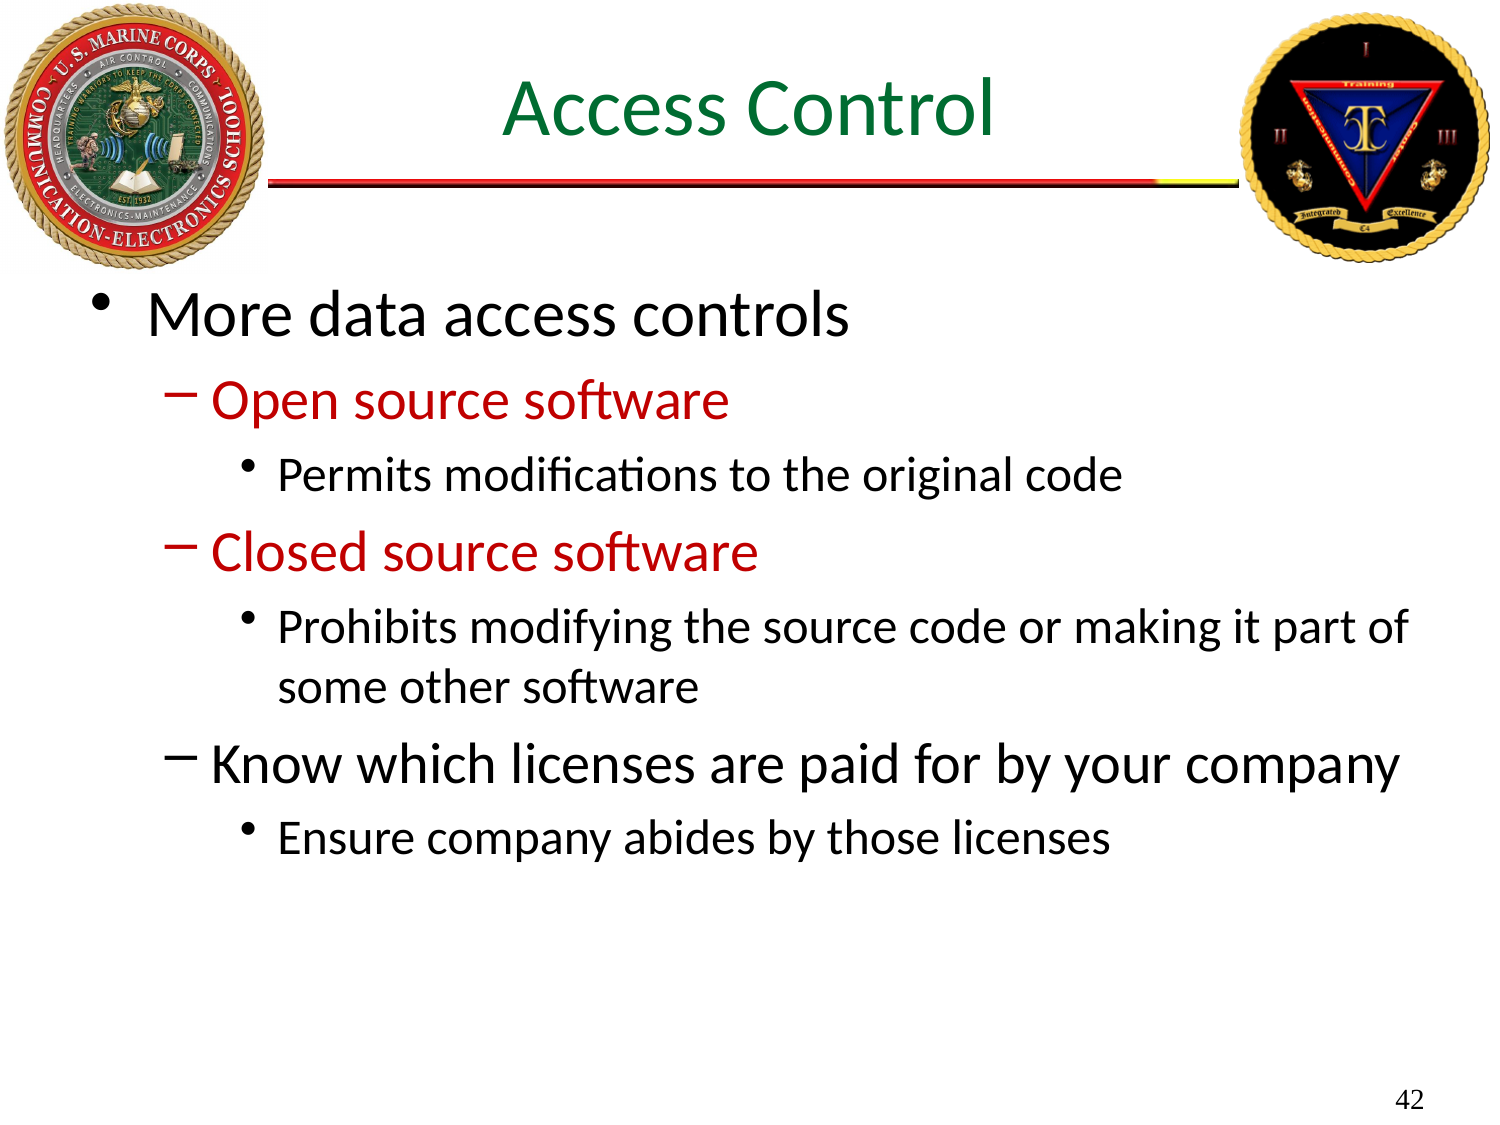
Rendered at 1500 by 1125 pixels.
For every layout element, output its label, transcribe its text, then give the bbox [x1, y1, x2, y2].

title Access Control [75, 45, 1425, 233]
picture [1239, 12, 1490, 263]
list More data access controls Open source software Permits modifications to the original code Closed source software Prohibits modifying the source code or making it part of some other software Know which licenses are paid for by your company Ensure company abides by those licenses [75, 262, 1425, 1005]
picture [0, 0, 268, 274]
